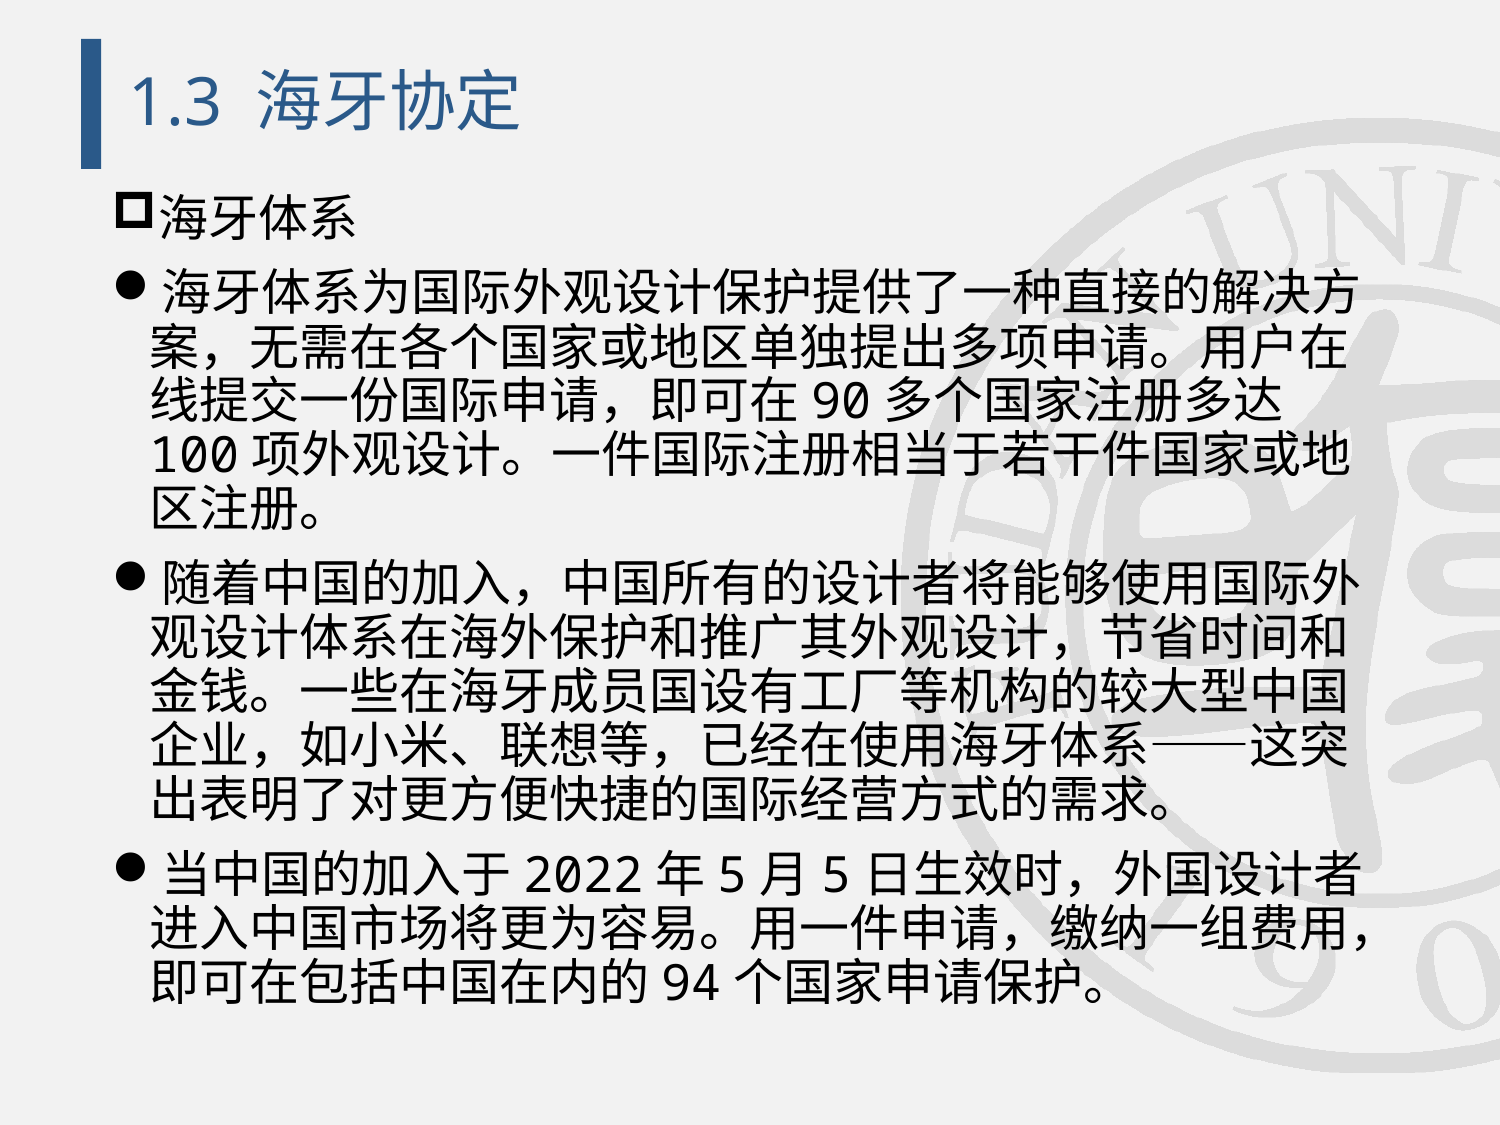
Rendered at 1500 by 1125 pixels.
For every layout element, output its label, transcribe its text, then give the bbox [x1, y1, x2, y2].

list 海牙体系 海牙体系为国际外观设计保护提供了一种直接的解决方案，无需在各个国家或地区单独提出多项申请。用户在线提交一份国际申请，即可在90多个国家注册多达100项外观设计。一件国际注册相当于若干件国家或地区注册。 随着中国的加入，中国所有的设计者将能够使用国际外观设计体系在海外保护和推广其外观设计，节省时间和金钱。一些在海牙成员国设有工厂等机构的较大型中国企业，如小米、联想等，已经在使用海牙体系——这突出表明了对更方便快捷的国际经营方式的需求。 当中国的加入于2022年5月5日生效时，外国设计者进入中国市场将更为容易。用一件申请，缴纳一组费用，即可在包括中国在内的94个国家申请保护。 [96, 185, 1387, 1014]
title 1.3 海牙协定 [113, 49, 1387, 159]
